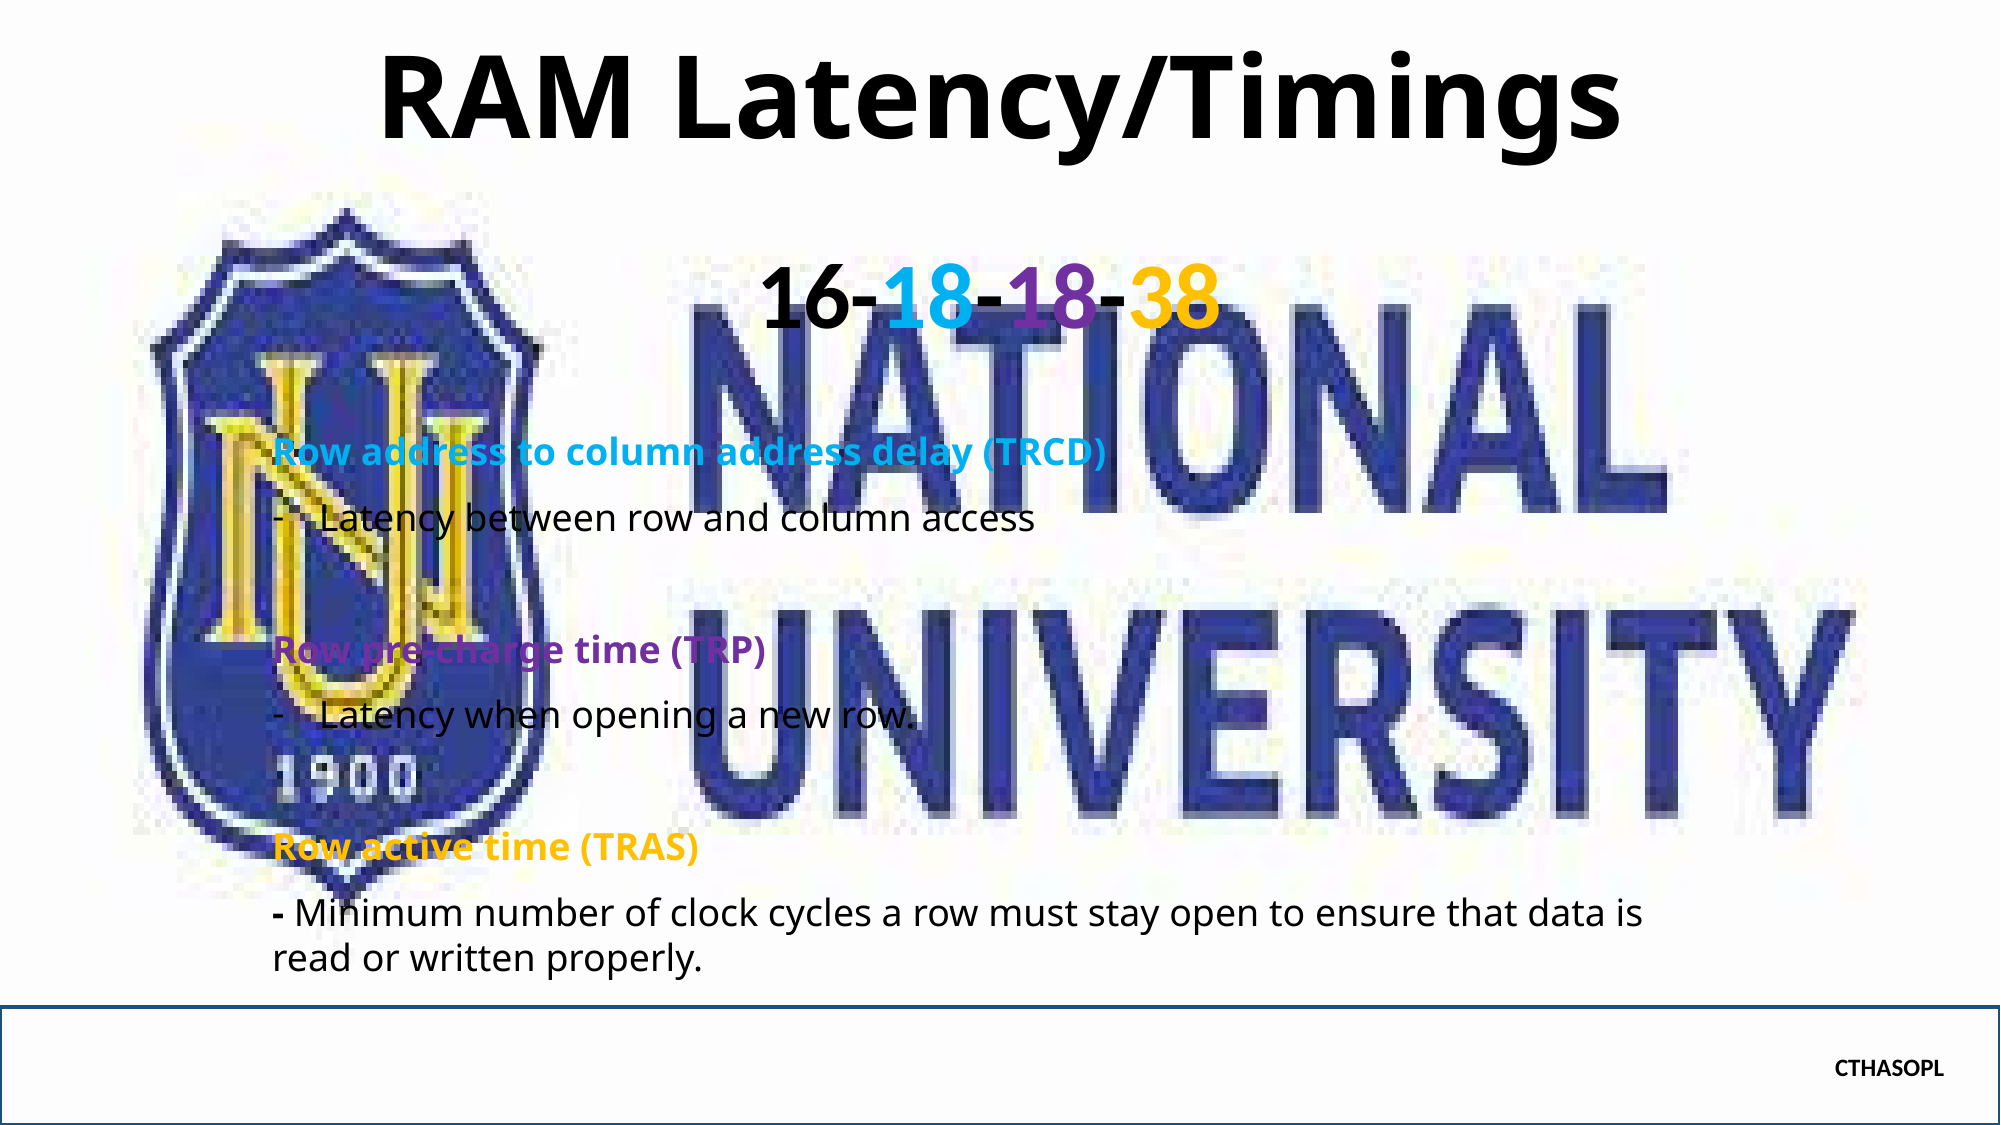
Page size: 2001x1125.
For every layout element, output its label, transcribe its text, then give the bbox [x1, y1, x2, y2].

title RAM Latency/Timings [249, 31, 1750, 172]
text_box 16-18-18-38 [459, 227, 1541, 355]
footer CTHASOPL [0, 1007, 2000, 1125]
subtitle Row address to column address delay (TRCD) Latency between row and column access Row pre-charge time (TRP) Latency when opening a new row. Row active time (TRAS) - Minimum number of clock cycles a row must stay open to ensure that data is read or written properly. [257, 420, 1743, 856]
picture [0, 0, 2000, 1007]
